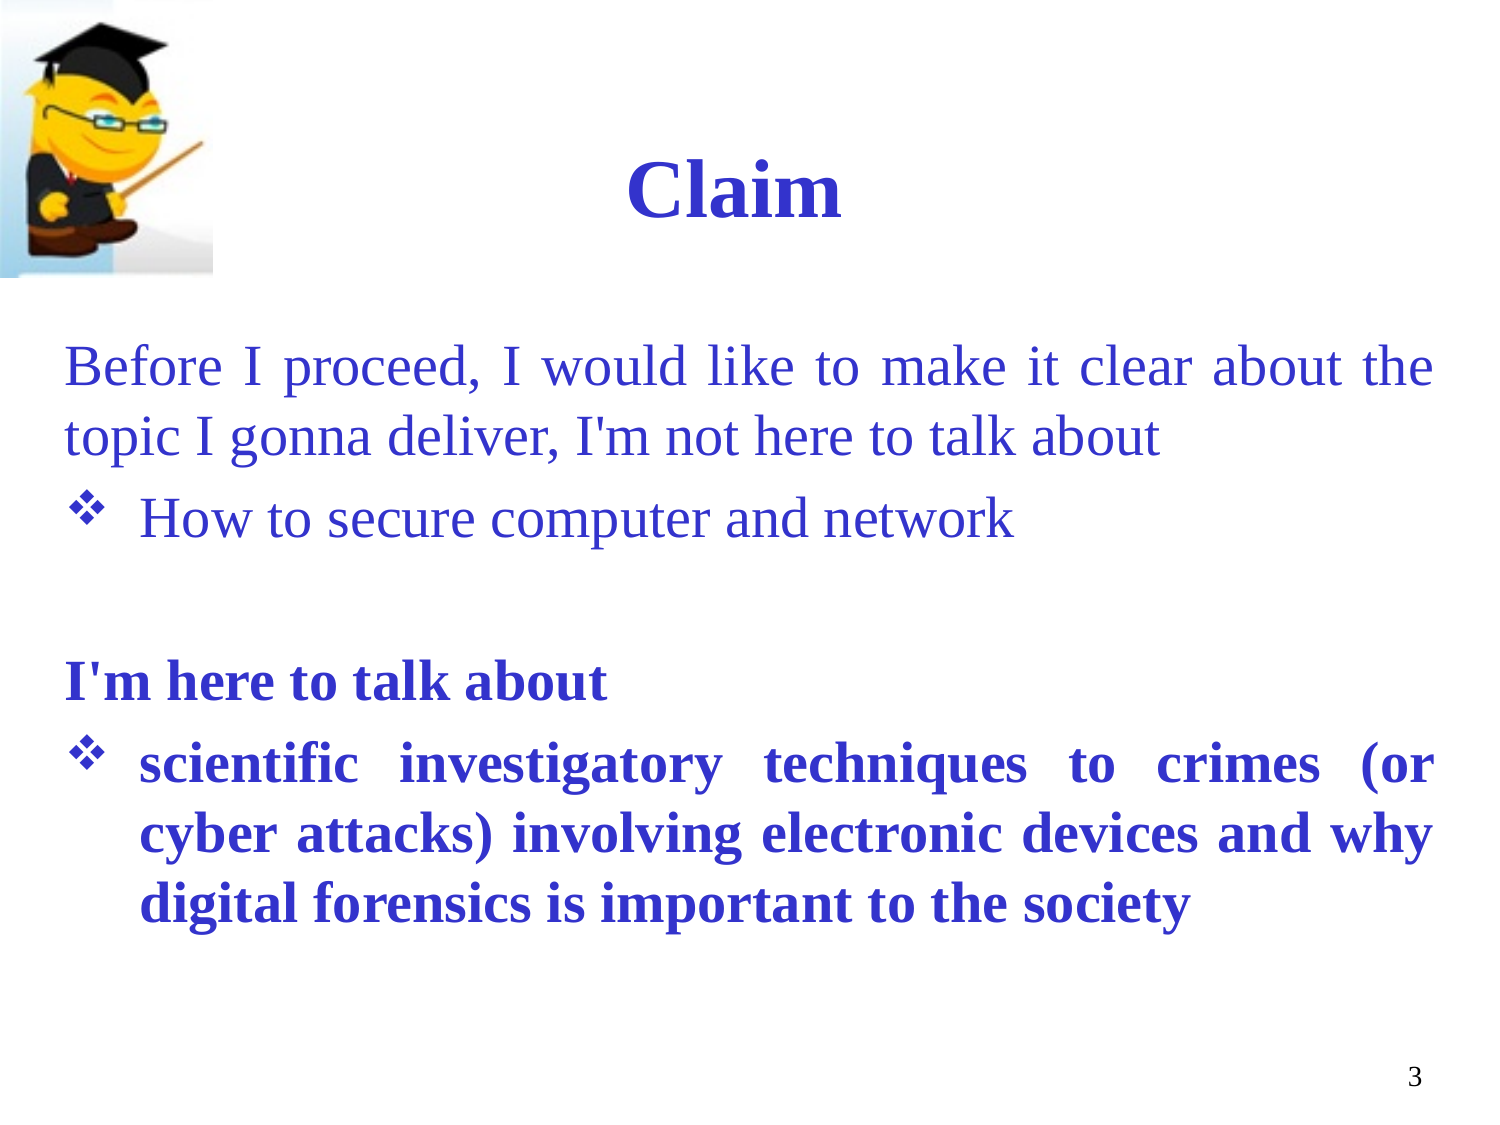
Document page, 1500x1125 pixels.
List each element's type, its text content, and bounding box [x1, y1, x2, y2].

picture [0, 0, 213, 278]
text_box Before I proceed, I would like to make it clear about the topic I gonna deliver, I'm not here to talk about How to secure computer and network I'm here to talk about scientific investigatory techniques to crimes (or cyber attacks) involving electronic devices and why digital forensics is important to the society [50, 321, 1450, 940]
text_box 3 [1311, 1049, 1438, 1125]
title Claim [216, 89, 1373, 278]
